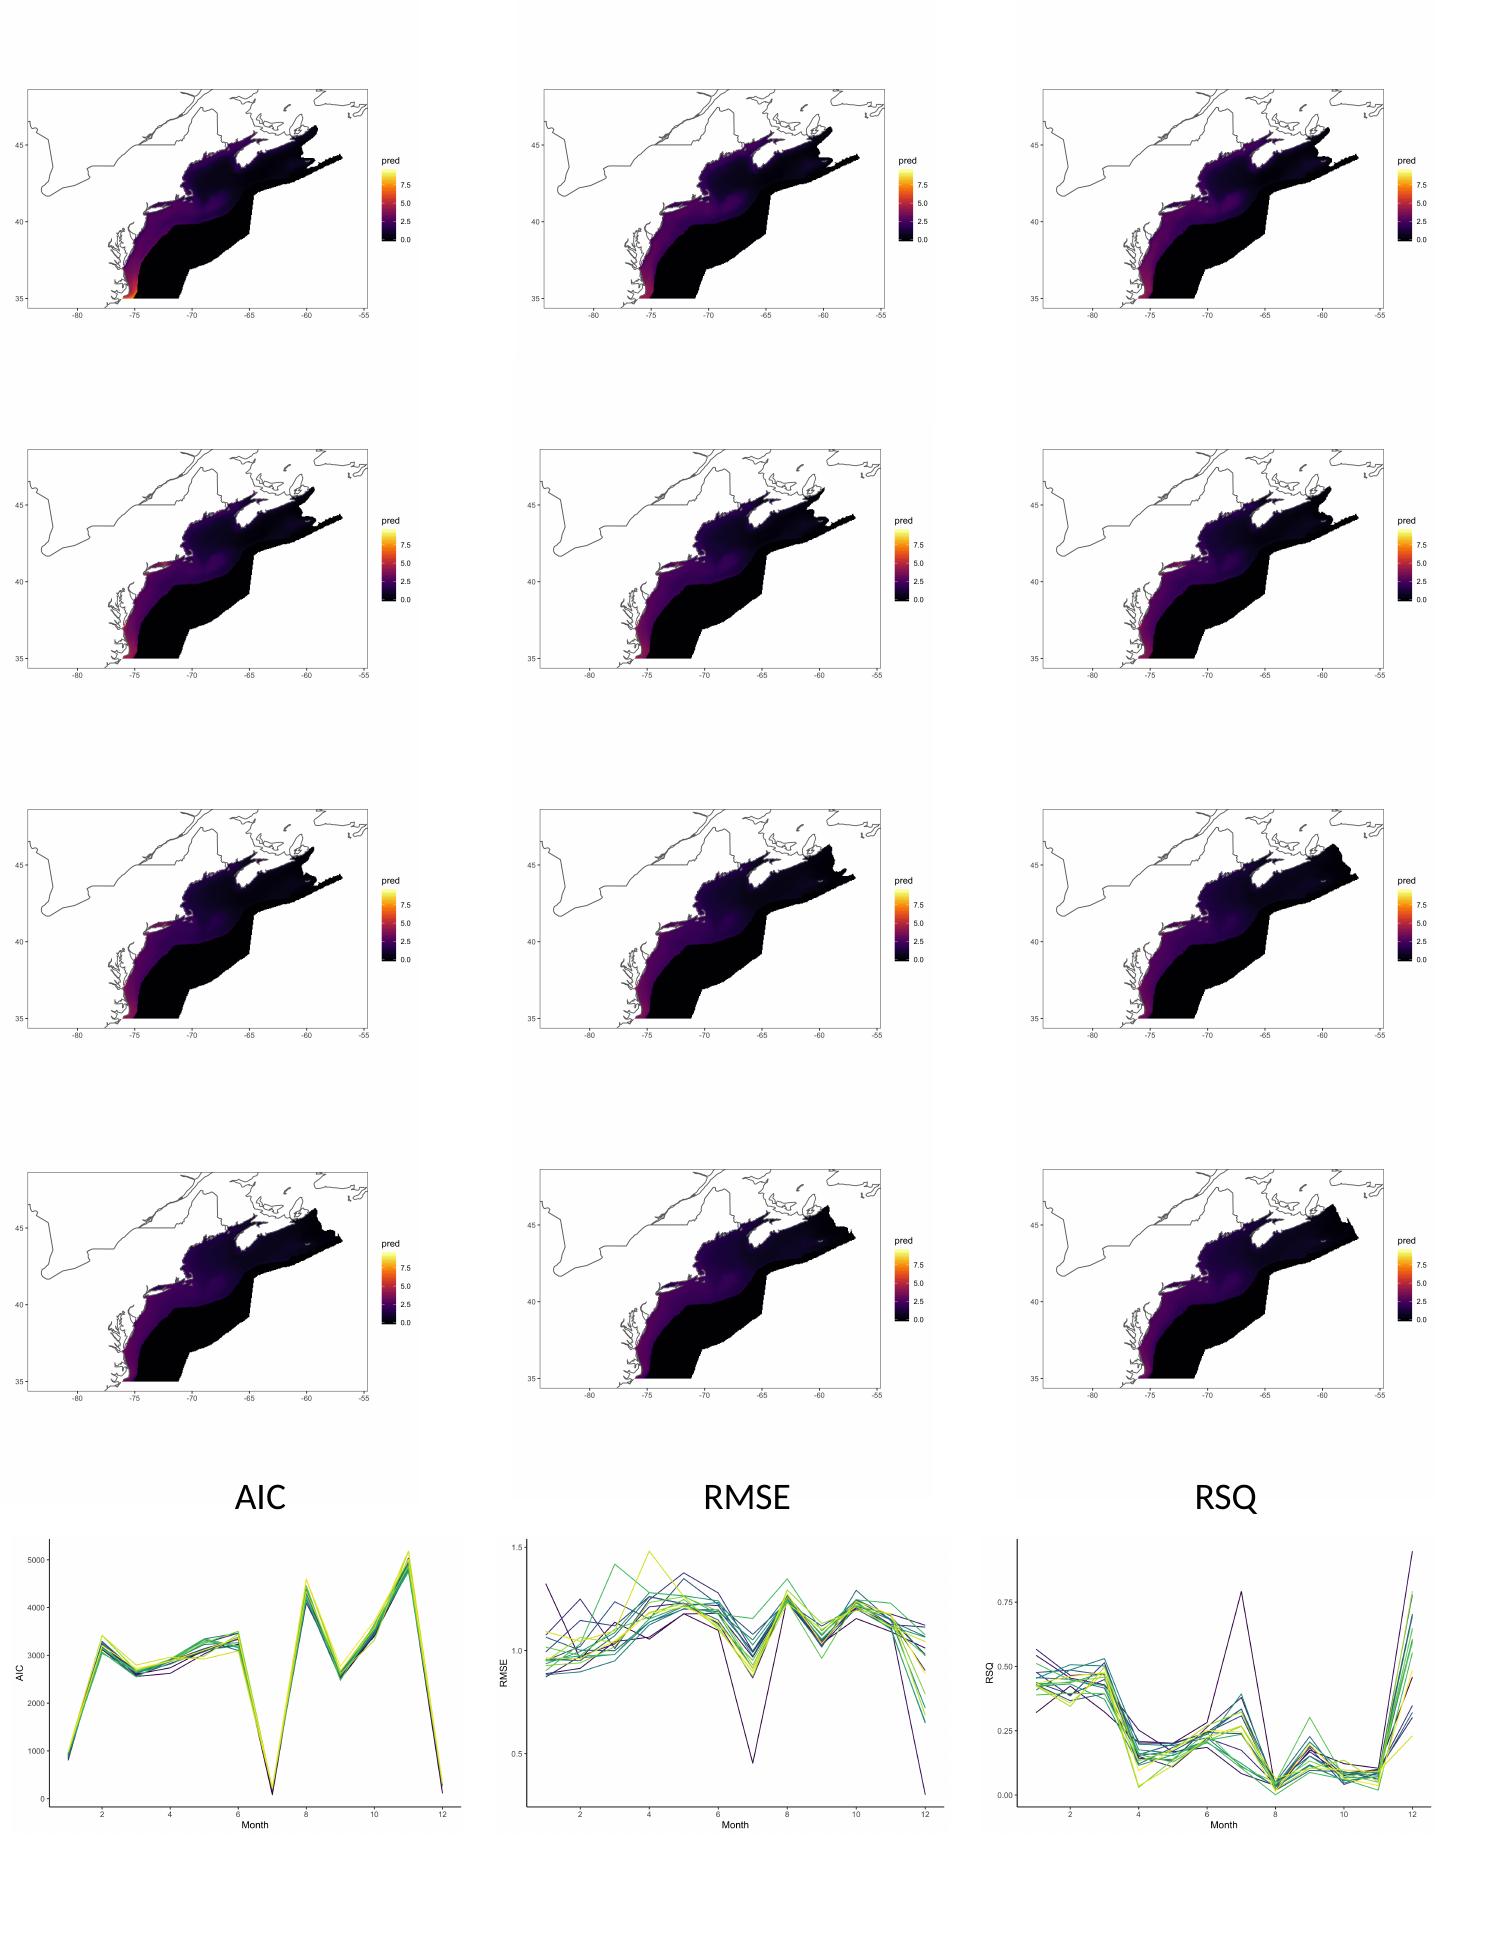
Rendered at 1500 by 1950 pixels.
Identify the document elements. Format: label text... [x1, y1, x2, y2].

picture [981, 1534, 1436, 1835]
picture [495, 1534, 949, 1835]
picture [0, 0, 420, 1503]
picture [11, 1534, 466, 1835]
text_box RSQ [1112, 1500, 1340, 1525]
picture [1015, 0, 1436, 1500]
text_box AIC [147, 1503, 374, 1525]
text_box RMSE [633, 1500, 861, 1525]
picture [511, 0, 937, 1500]
